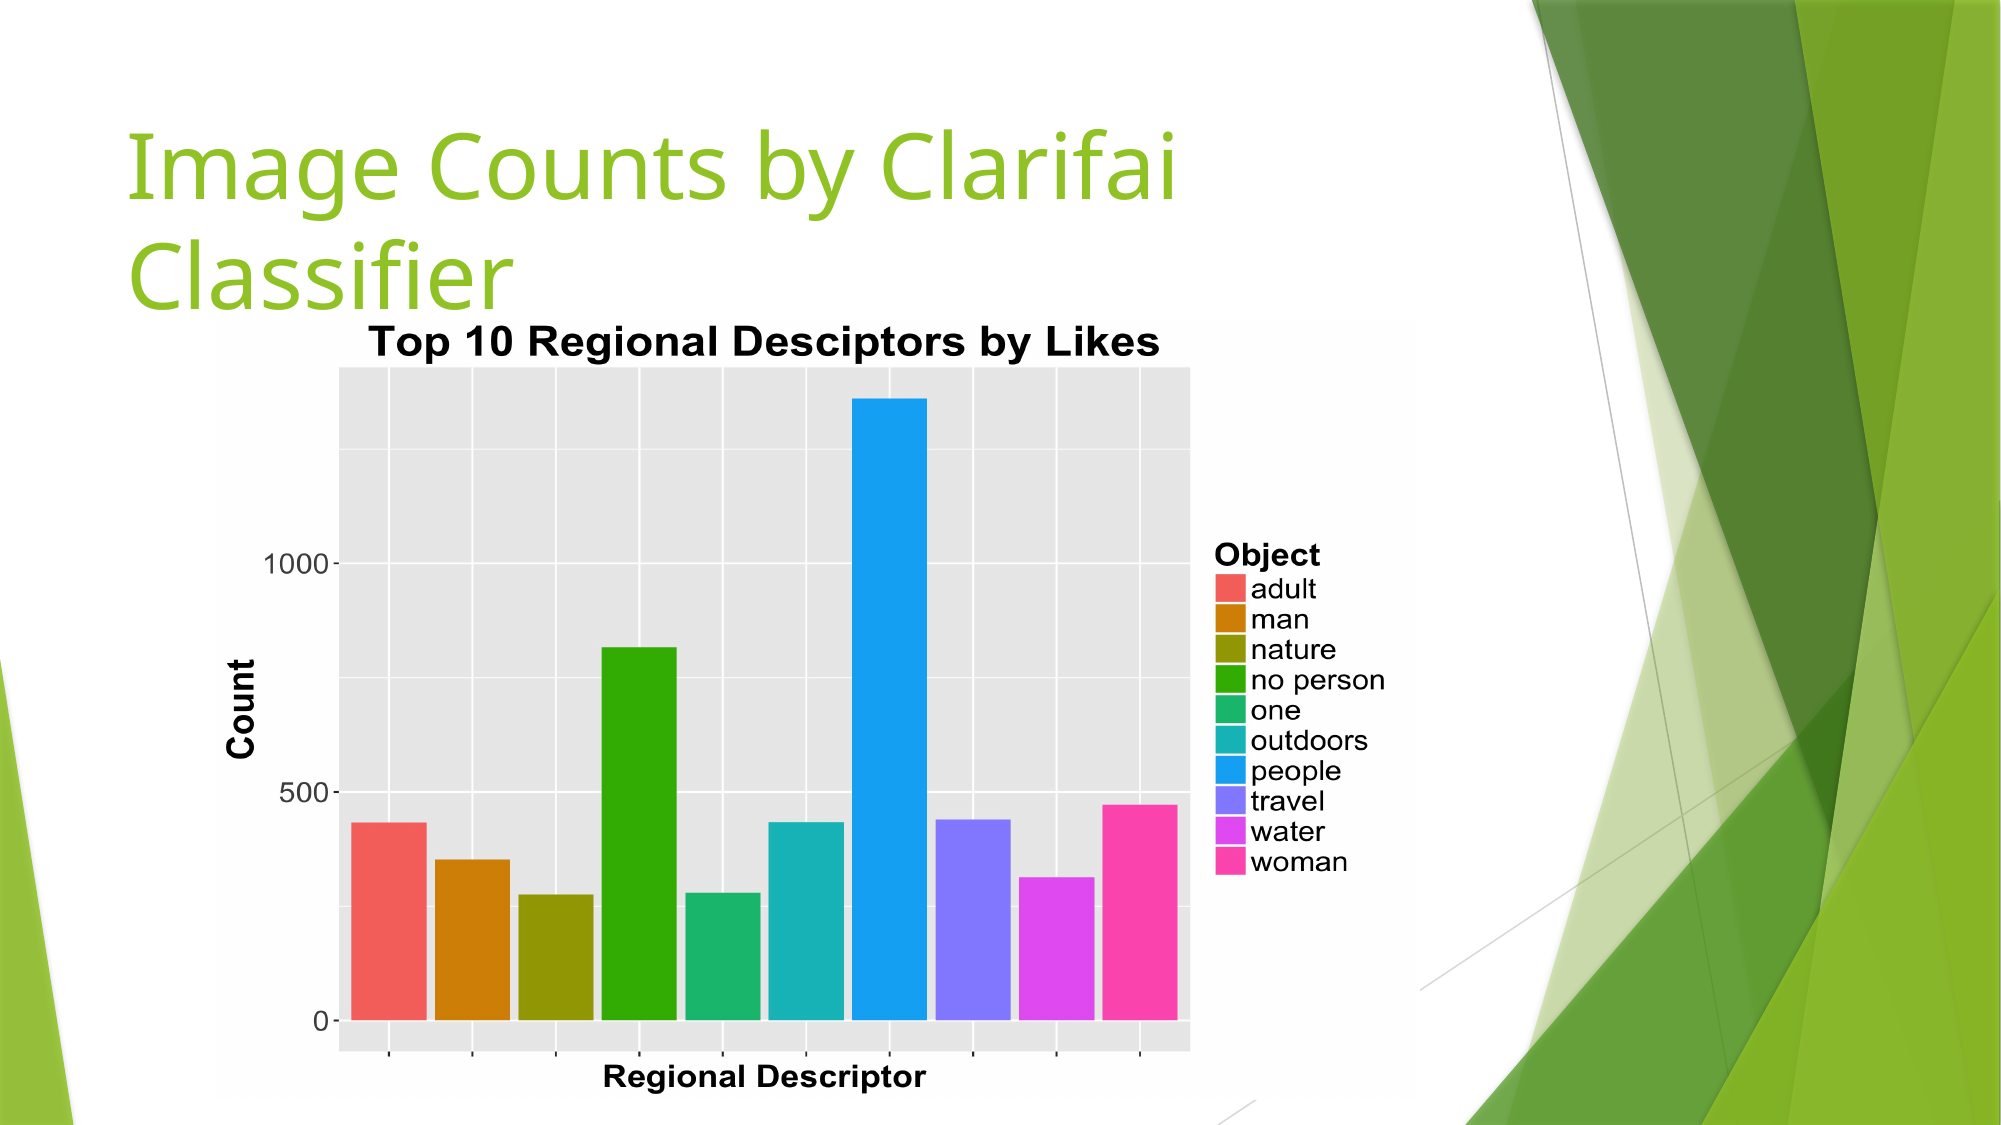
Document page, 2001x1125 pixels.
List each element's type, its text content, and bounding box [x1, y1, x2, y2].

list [211, 316, 1421, 1101]
title Image Counts by Clarifai Classifier [111, 99, 1522, 317]
